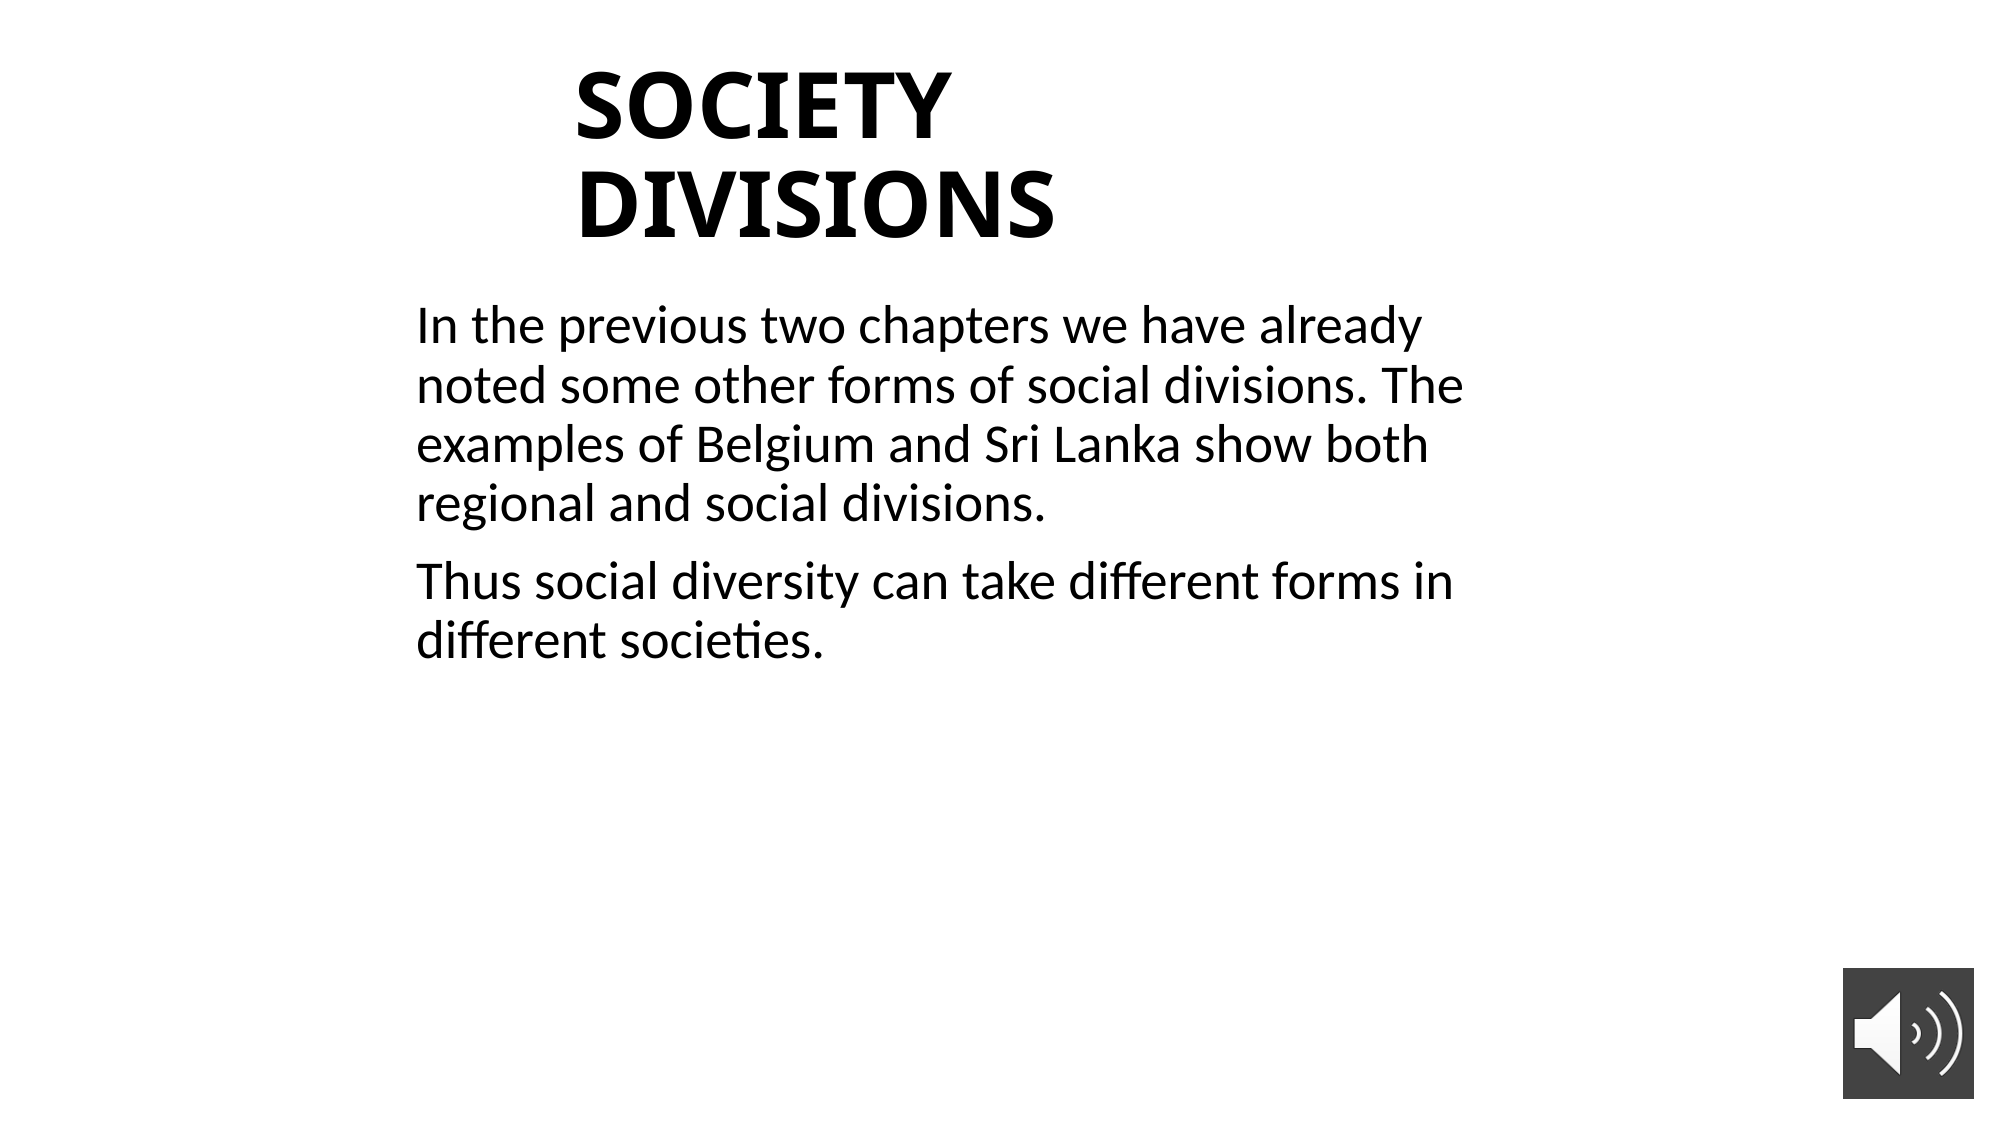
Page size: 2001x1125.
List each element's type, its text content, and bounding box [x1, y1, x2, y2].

list In the previous two chapters we have already noted some other forms of social divisions. The examples of Belgium and Sri Lanka show both regional and social divisions. Thus social diversity can take different forms in different societies. [400, 289, 1511, 680]
title SOCIETY DIVISIONS [559, 49, 1322, 268]
picture [1841, 966, 1975, 1100]
